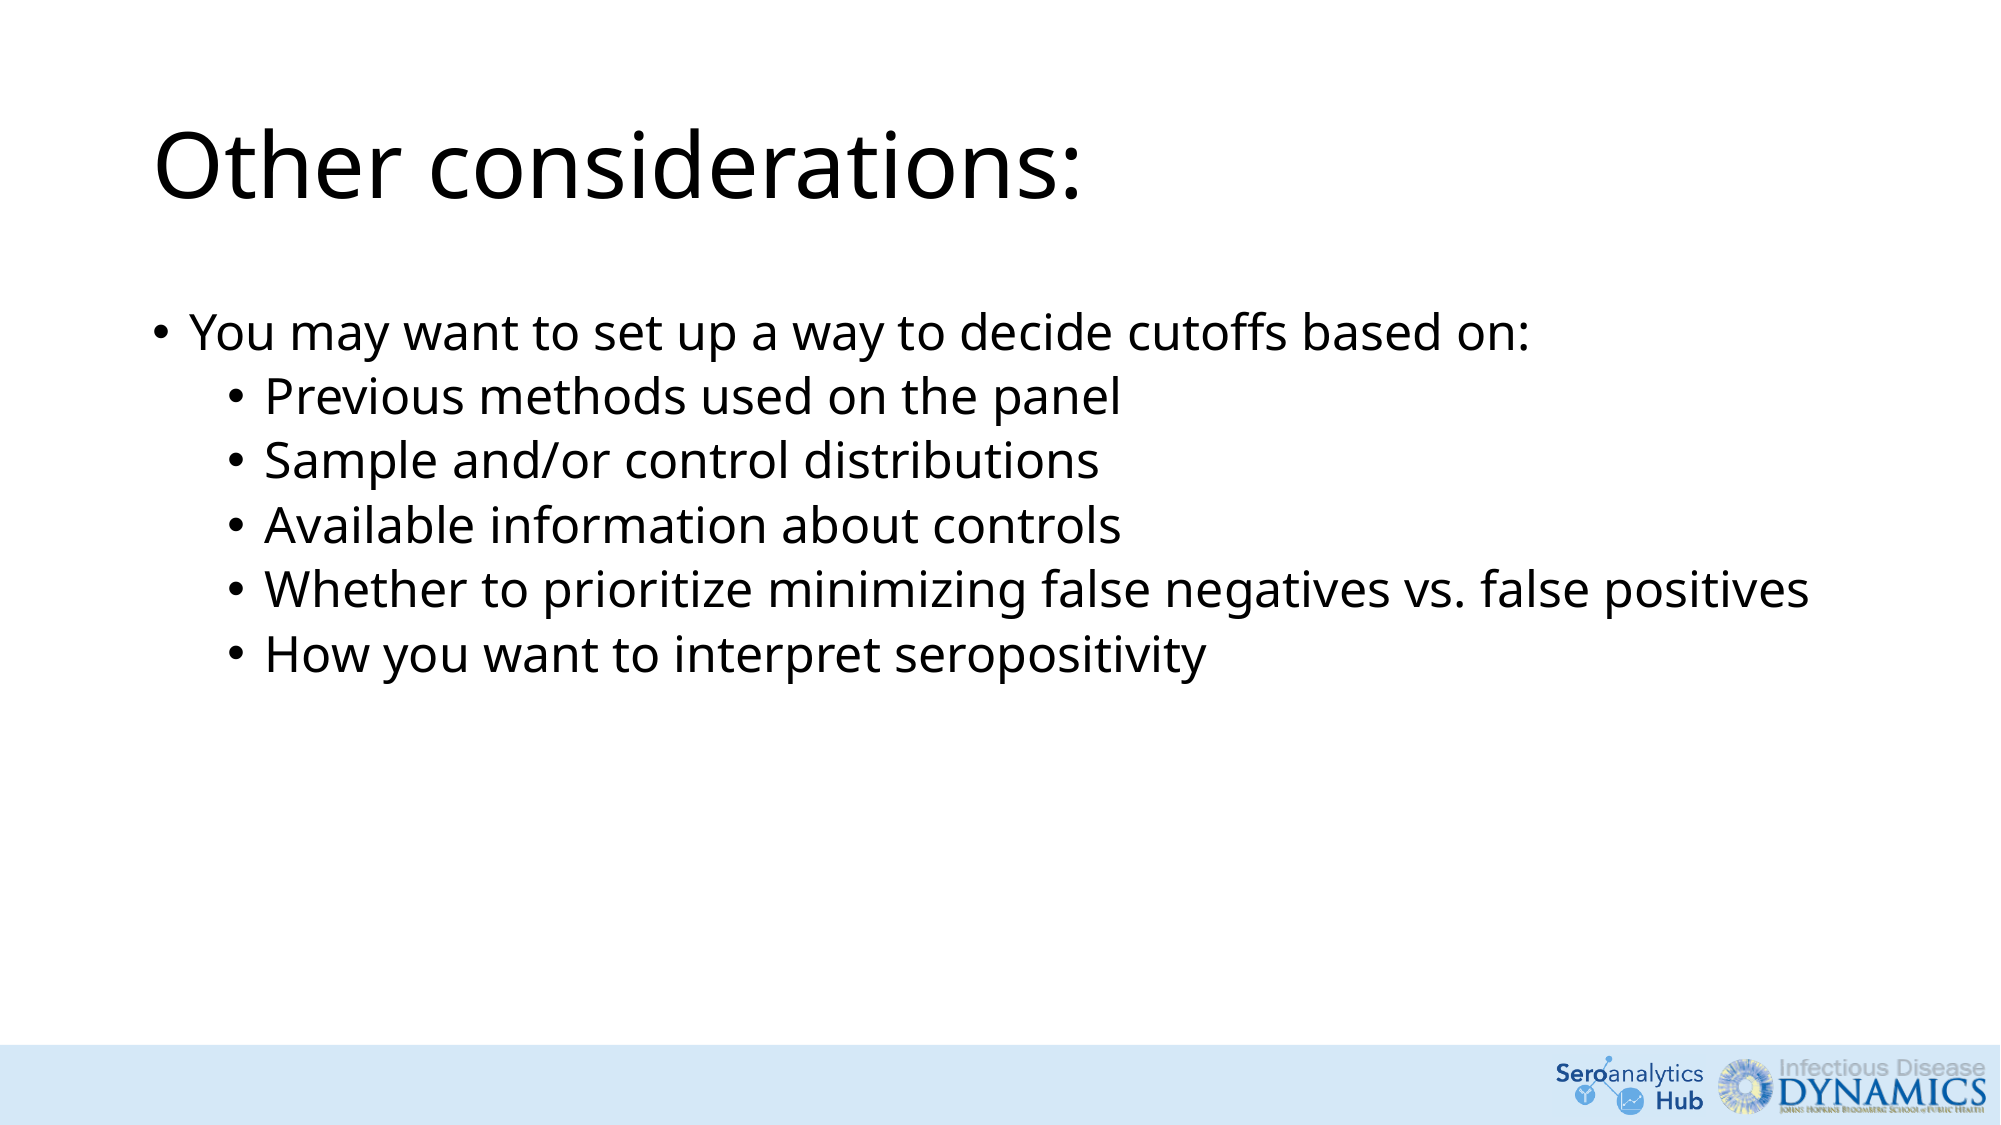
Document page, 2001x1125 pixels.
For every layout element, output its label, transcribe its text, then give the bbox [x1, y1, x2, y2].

list You may want to set up a way to decide cutoffs based on: Previous methods used on the panel Sample and/or control distributions Available information about controls Whether to prioritize minimizing false negatives vs. false positives How you want to interpret seropositivity [137, 299, 1863, 1014]
picture [1719, 1059, 1986, 1115]
title Other considerations: [137, 59, 1863, 278]
